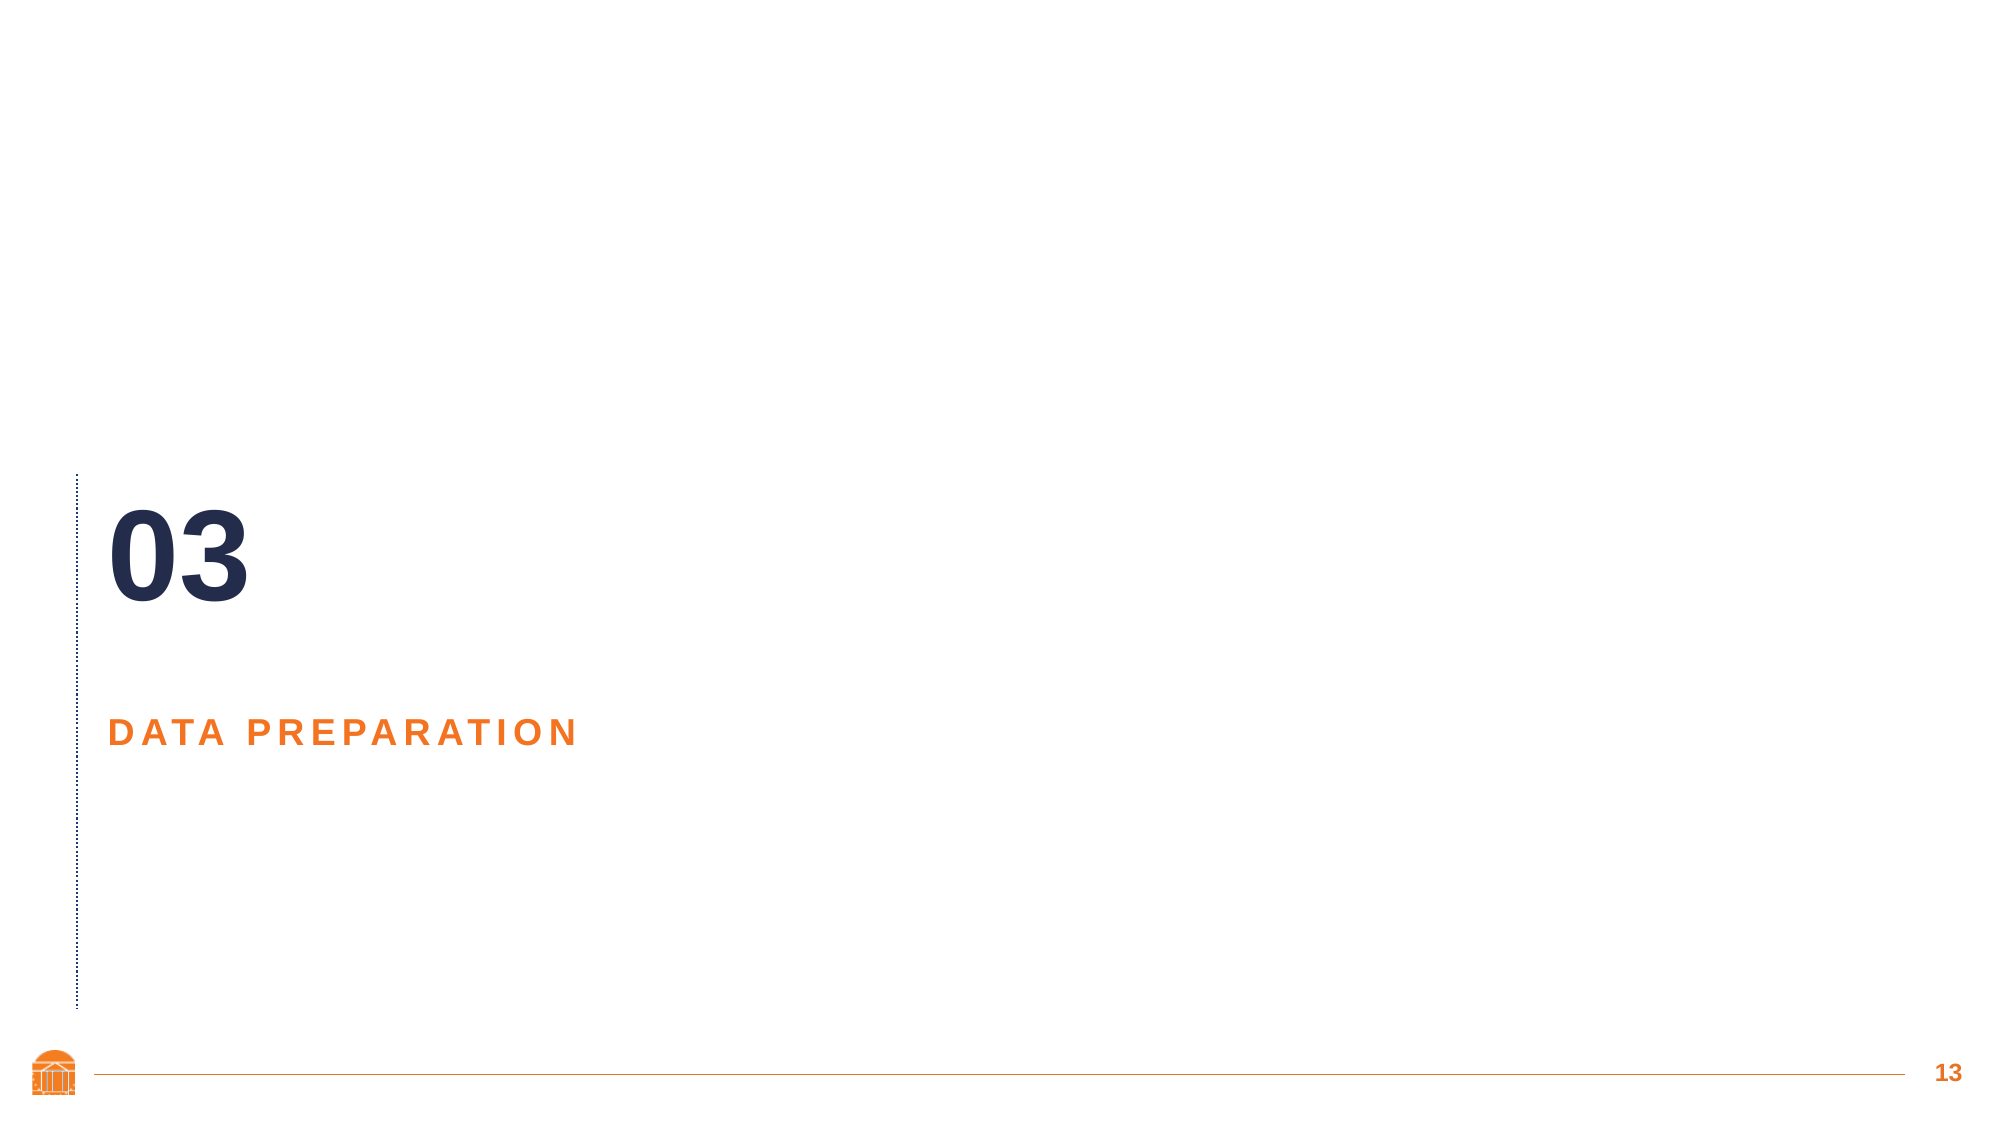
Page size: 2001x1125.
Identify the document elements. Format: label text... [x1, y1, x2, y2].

list Data preparation [107, 630, 663, 754]
list 03 [107, 488, 663, 621]
